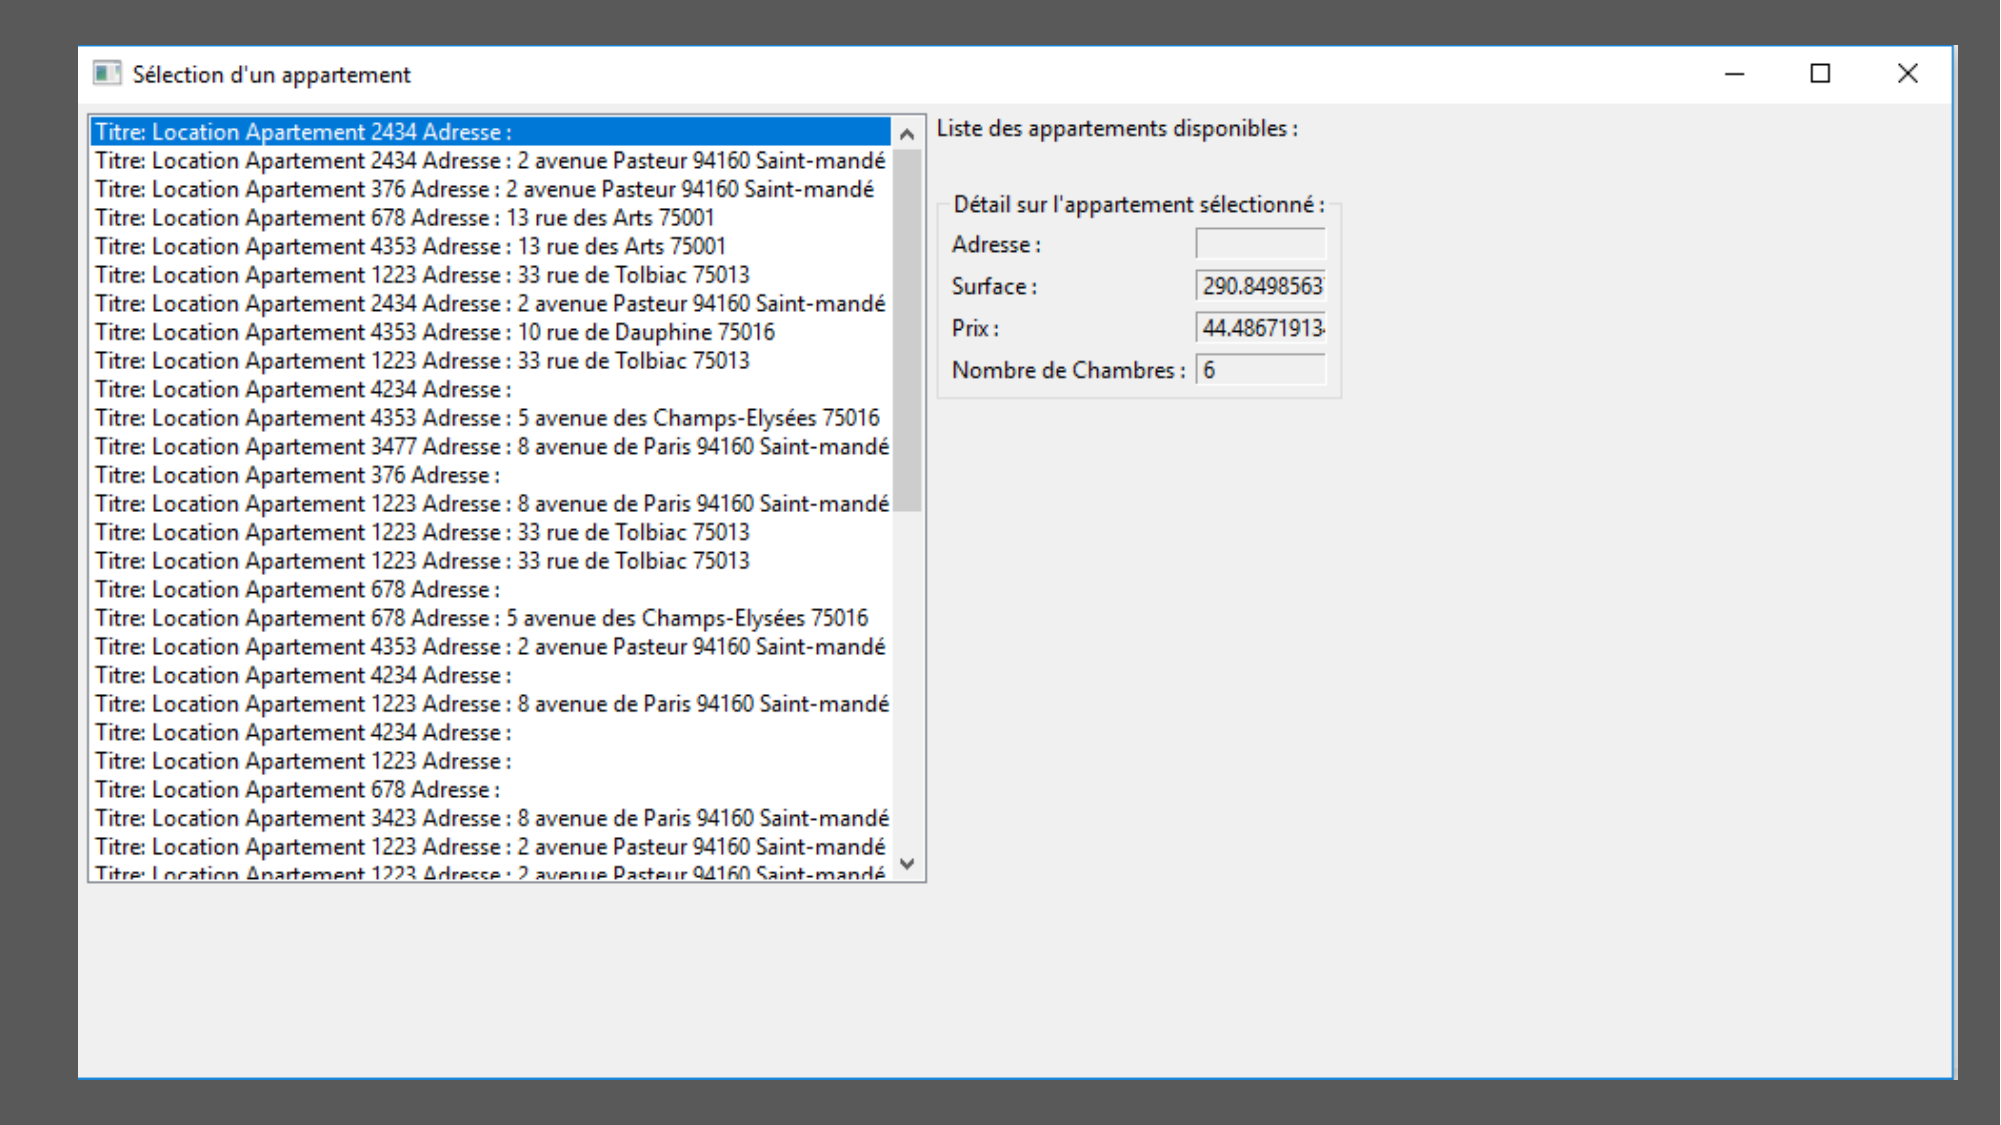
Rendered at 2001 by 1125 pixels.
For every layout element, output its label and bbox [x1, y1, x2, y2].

text_box [0, 0, 2000, 1125]
picture [78, 45, 1958, 1080]
